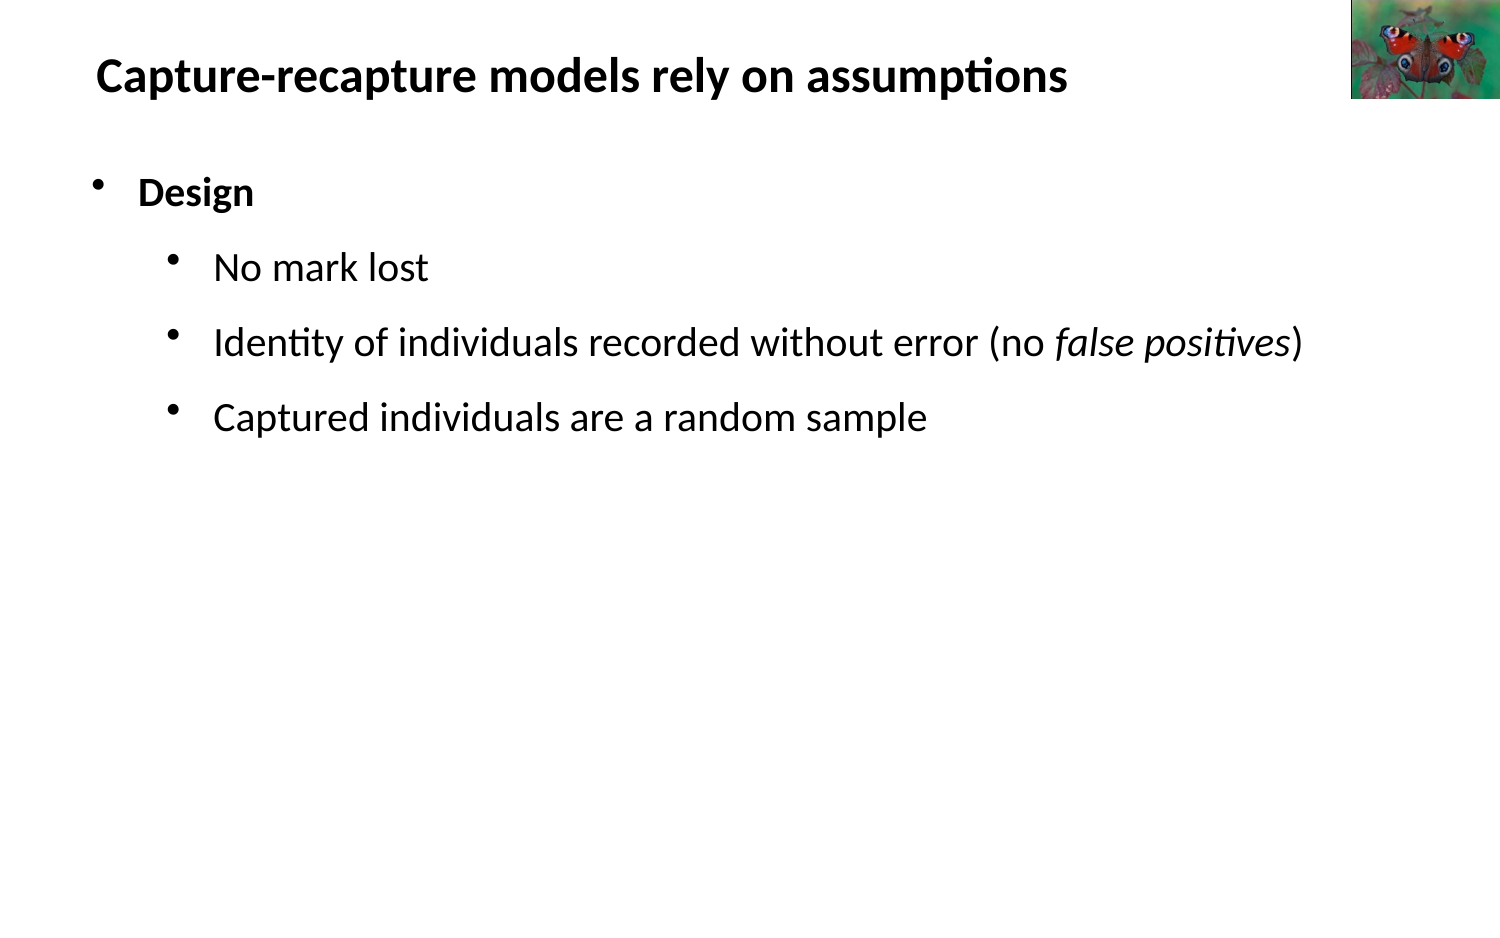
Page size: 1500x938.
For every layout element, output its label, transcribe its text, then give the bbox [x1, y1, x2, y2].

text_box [76, 131, 1430, 443]
text_box Capture-recapture models rely on assumptions [81, 35, 1084, 110]
picture [1351, 0, 1500, 99]
